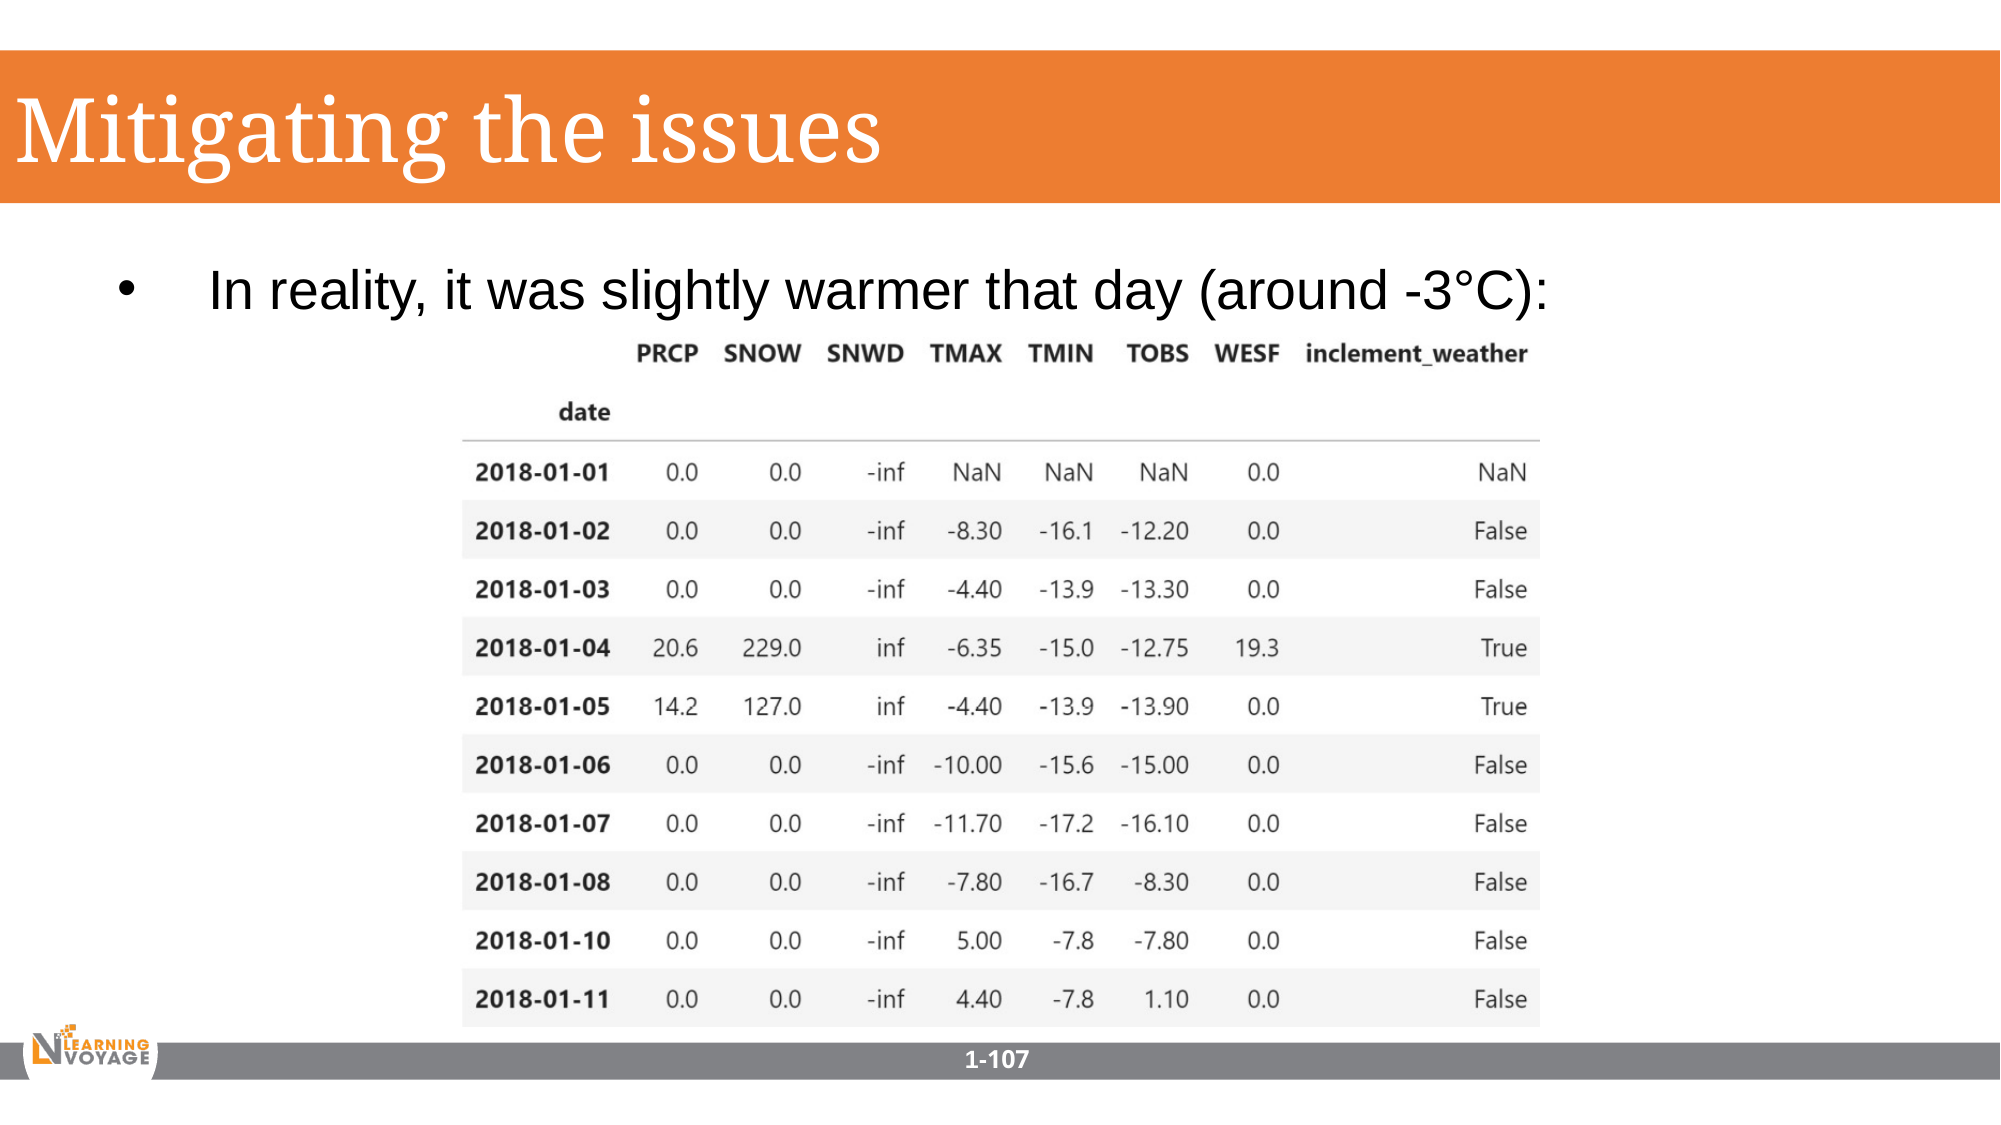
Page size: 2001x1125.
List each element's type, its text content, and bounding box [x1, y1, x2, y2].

picture [0, 942, 192, 1125]
text_box In reality, it was slightly warmer that day (around -3°C): [117, 251, 1883, 321]
slide_number 1-107 [923, 1027, 1045, 1095]
text_box Mitigating the issues [0, 49, 2000, 204]
picture [460, 337, 1540, 1027]
